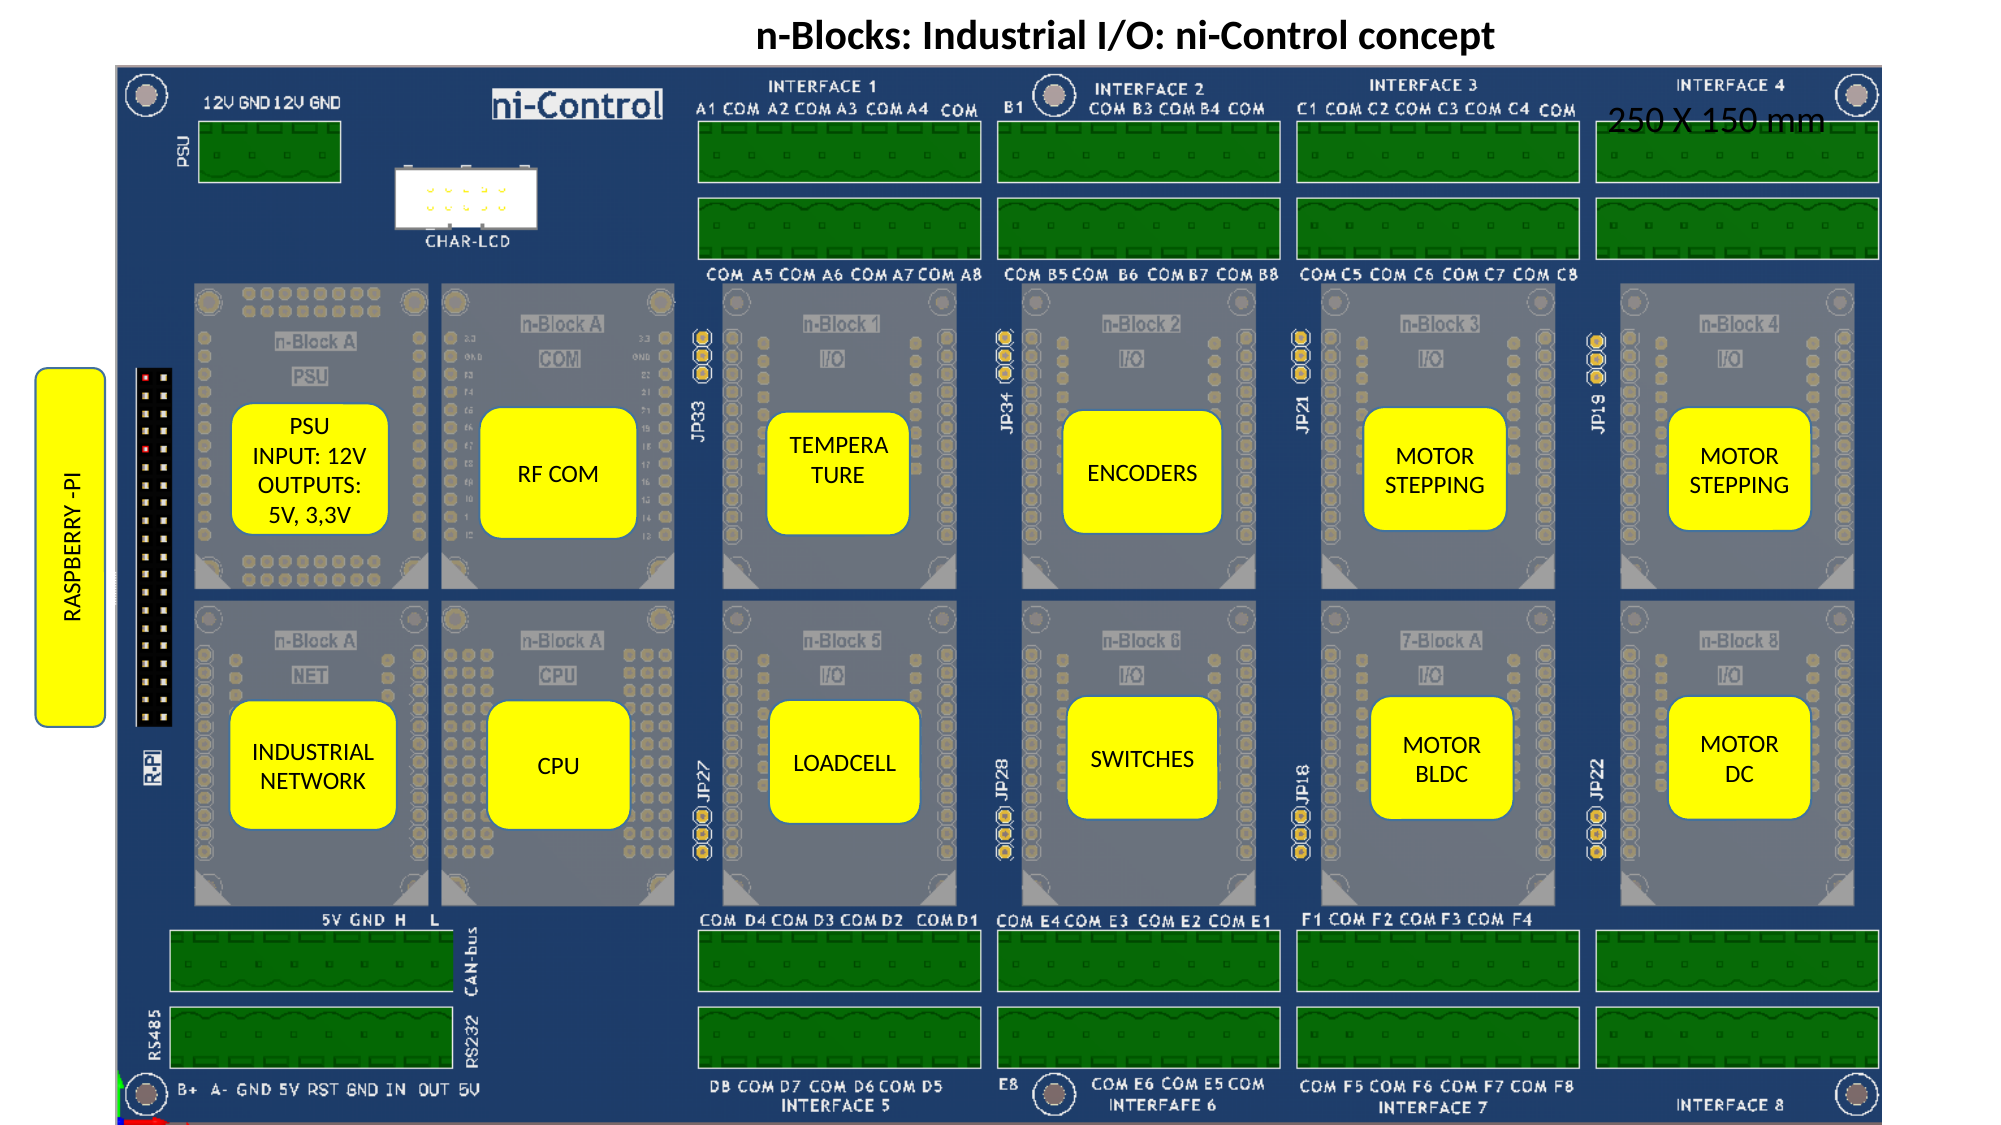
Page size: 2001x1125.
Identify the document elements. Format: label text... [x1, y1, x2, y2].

picture [115, 65, 1882, 1125]
text_box RASPBERRY -PI [34, 367, 107, 728]
text_box n-Blocks: Industrial I/O: ni-Control concept [740, 0, 1511, 65]
